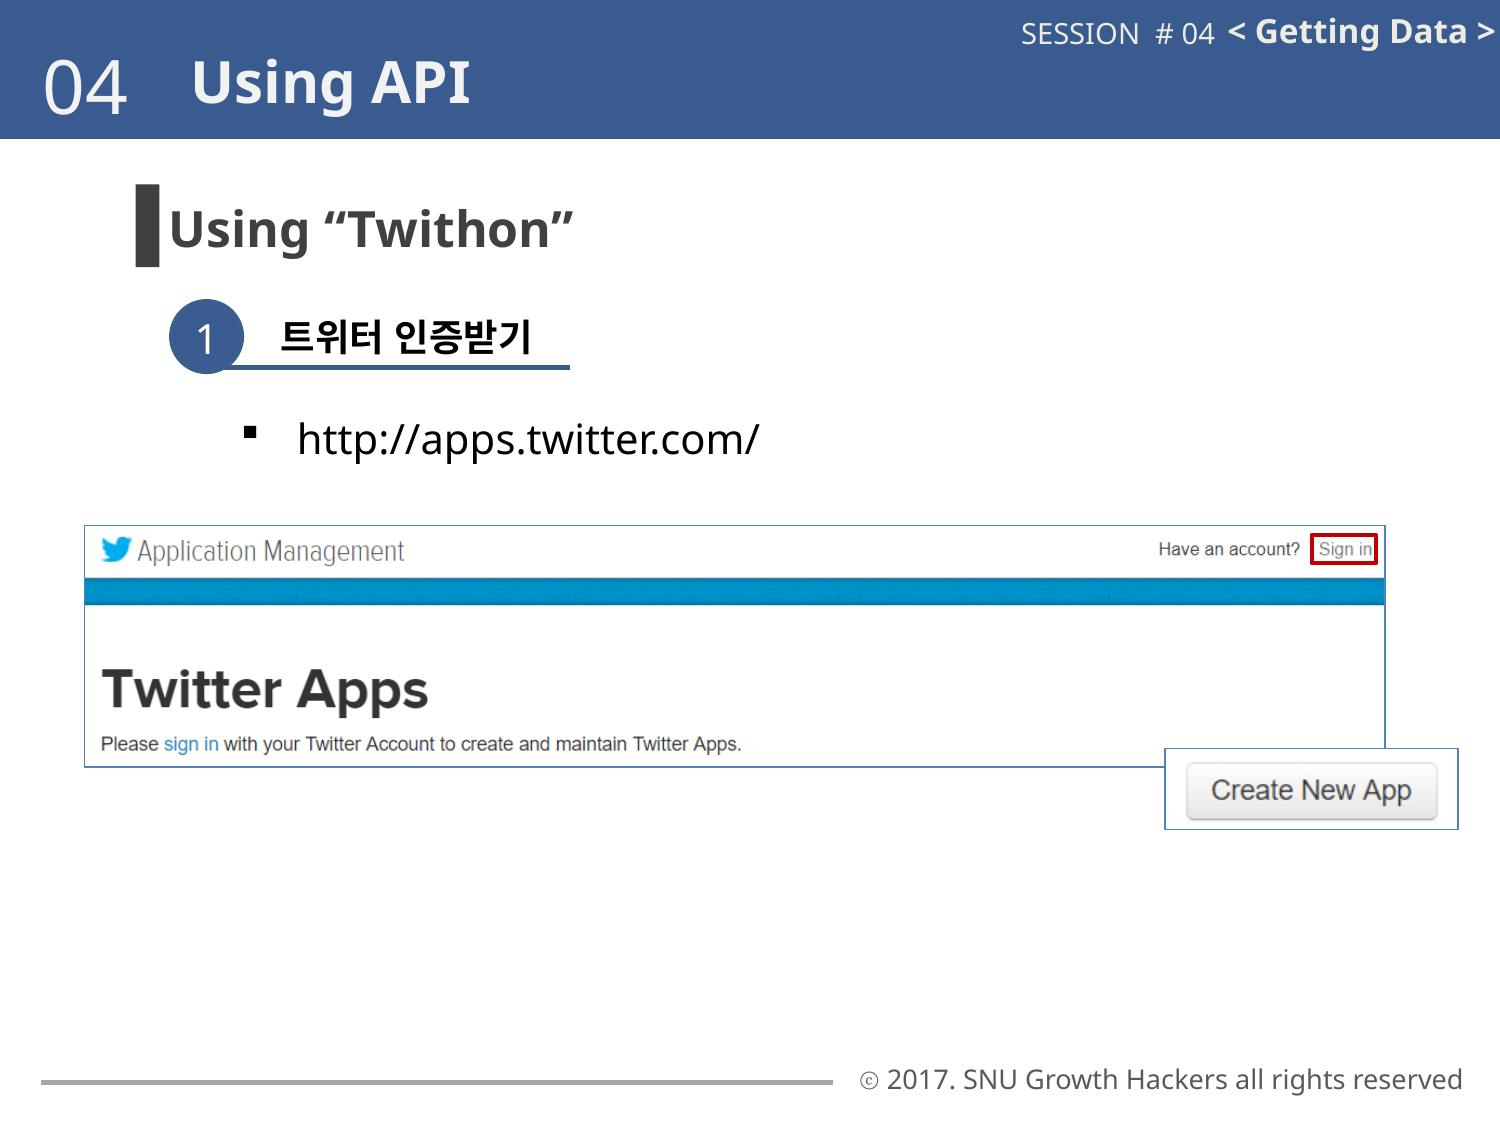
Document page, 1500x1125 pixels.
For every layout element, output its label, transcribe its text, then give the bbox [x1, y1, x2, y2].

text_box Using “Twithon” [154, 189, 589, 265]
text_box 1 [177, 305, 237, 371]
text_box SESSION # 04 [1006, 7, 1238, 58]
text_box ⓒ 2017. SNU Growth Hackers all rights reserved [844, 1055, 1495, 1103]
text_box [191, 371, 218, 375]
picture [84, 526, 1385, 579]
text_box [0, 0, 1500, 139]
text_box [237, 314, 242, 359]
text_box 트위터 인증받기 [242, 298, 572, 374]
text_box [186, 299, 227, 305]
text_box < Getting Data > [1212, 2, 1500, 58]
text_box [169, 313, 177, 360]
text_box http://apps.twitter.com/ [225, 405, 1244, 480]
text_box 04 [27, 32, 143, 138]
text_box Using API [175, 37, 486, 123]
picture [84, 606, 1458, 830]
text_box [134, 182, 161, 269]
